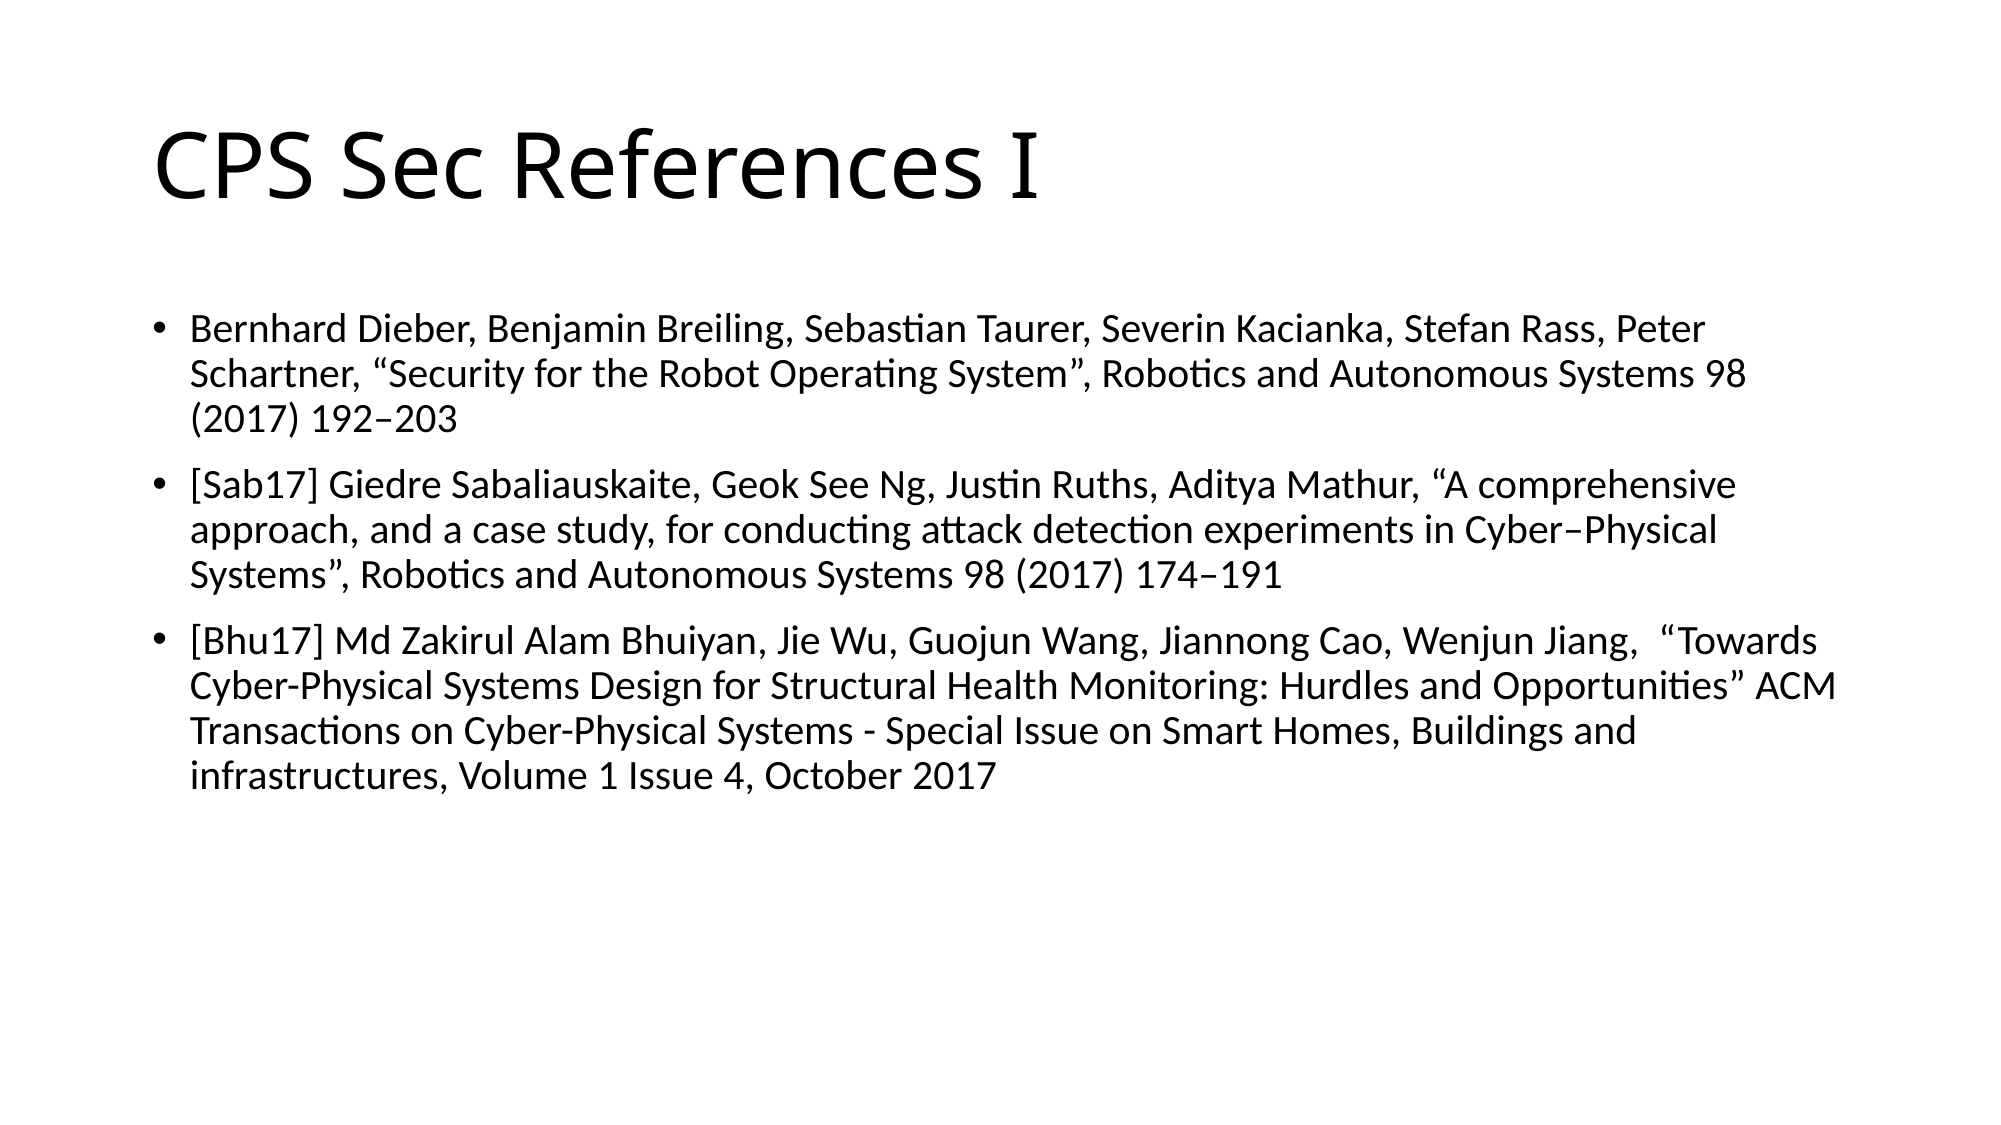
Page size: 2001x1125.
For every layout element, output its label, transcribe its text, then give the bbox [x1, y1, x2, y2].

title CPS Sec References I [137, 59, 1863, 278]
list Bernhard Dieber, Benjamin Breiling, Sebastian Taurer, Severin Kacianka, Stefan Rass, Peter Schartner, “Security for the Robot Operating System”, Robotics and Autonomous Systems 98 (2017) 192–203 [Sab17] Giedre Sabaliauskaite, Geok See Ng, Justin Ruths, Aditya Mathur, “A comprehensive approach, and a case study, for conducting attack detection experiments in Cyber–Physical Systems”, Robotics and Autonomous Systems 98 (2017) 174–191 [Bhu17] Md Zakirul Alam Bhuiyan, Jie Wu, Guojun Wang, Jiannong Cao, Wenjun Jiang, “Towards Cyber-Physical Systems Design for Structural Health Monitoring: Hurdles and Opportunities” ACM Transactions on Cyber-Physical Systems - Special Issue on Smart Homes, Buildings and infrastructures, Volume 1 Issue 4, October 2017 [137, 299, 1863, 1014]
